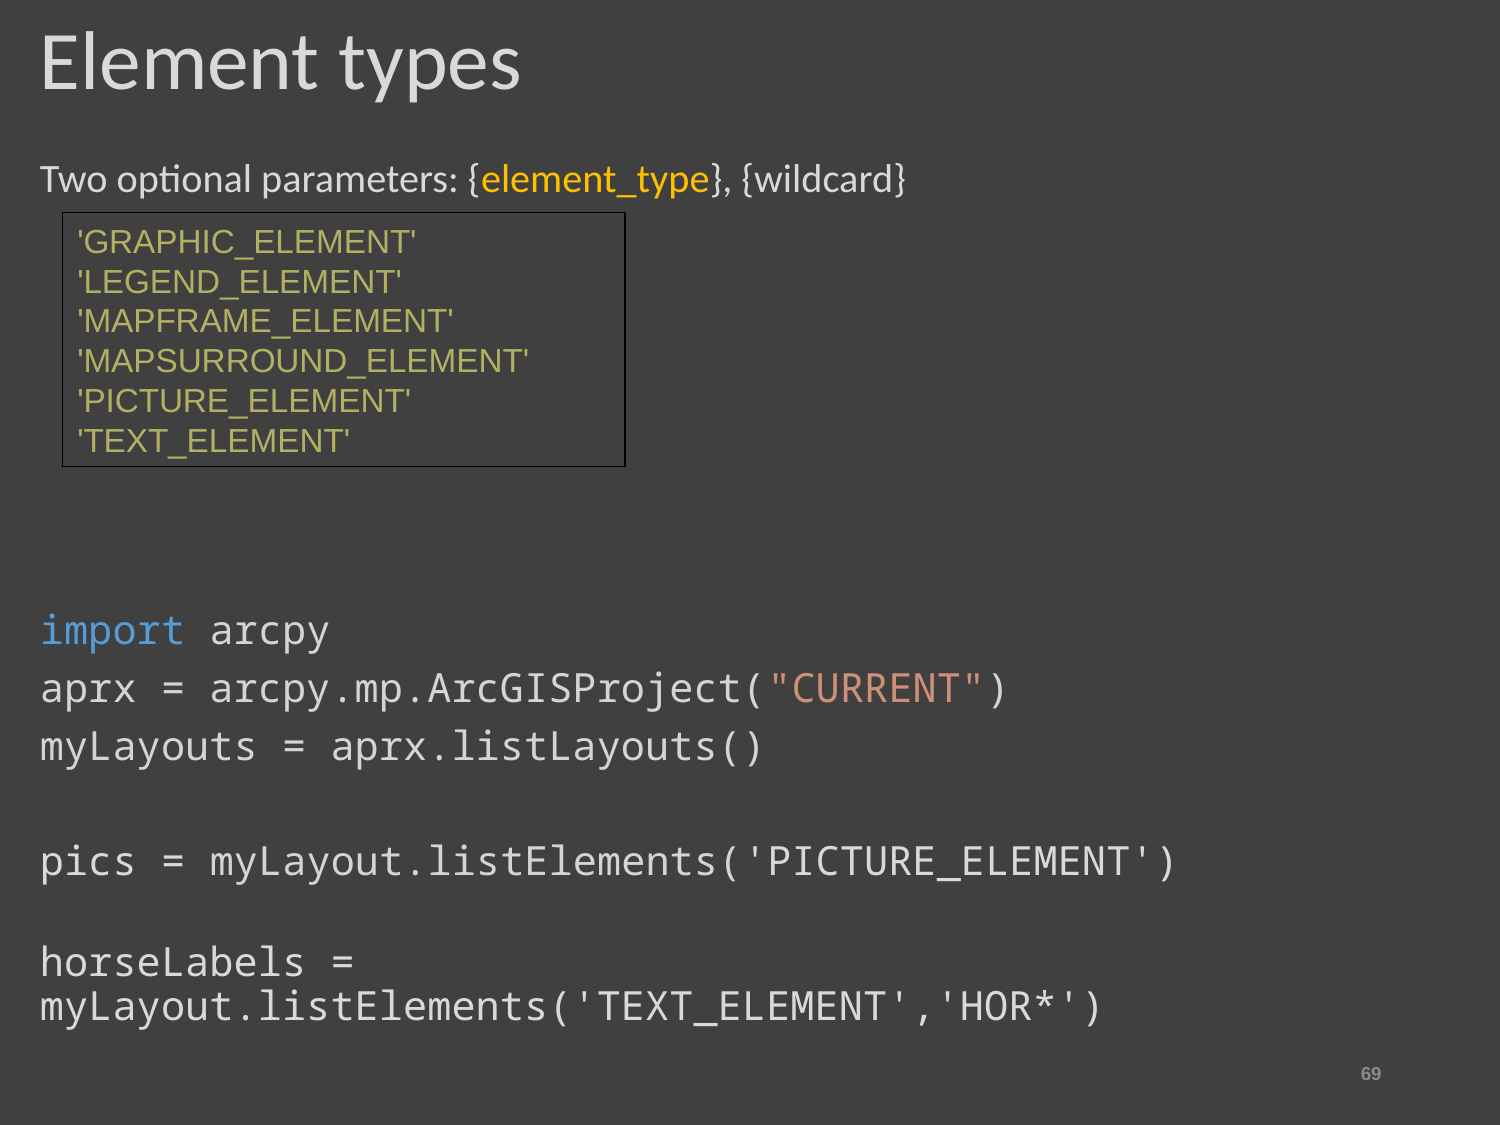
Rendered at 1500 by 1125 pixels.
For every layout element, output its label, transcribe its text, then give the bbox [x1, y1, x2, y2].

text_box 'GRAPHIC_ELEMENT' 'LEGEND_ELEMENT' 'MAPFRAME_ELEMENT' 'MAPSURROUND_ELEMENT' 'PICTURE_ELEMENT' 'TEXT_ELEMENT' [62, 212, 625, 467]
title Element types [24, 24, 1338, 100]
slide_number 69 [1059, 1042, 1397, 1103]
list Two optional parameters: {element_type}, {wildcard} import arcpy aprx = arcpy.mp.ArcGISProject("CURRENT") myLayouts = aprx.listLayouts() pics = myLayout.listElements('PICTURE_ELEMENT') horseLabels = myLayout.listElements('TEXT_ELEMENT','HOR*') [24, 149, 1450, 1038]
